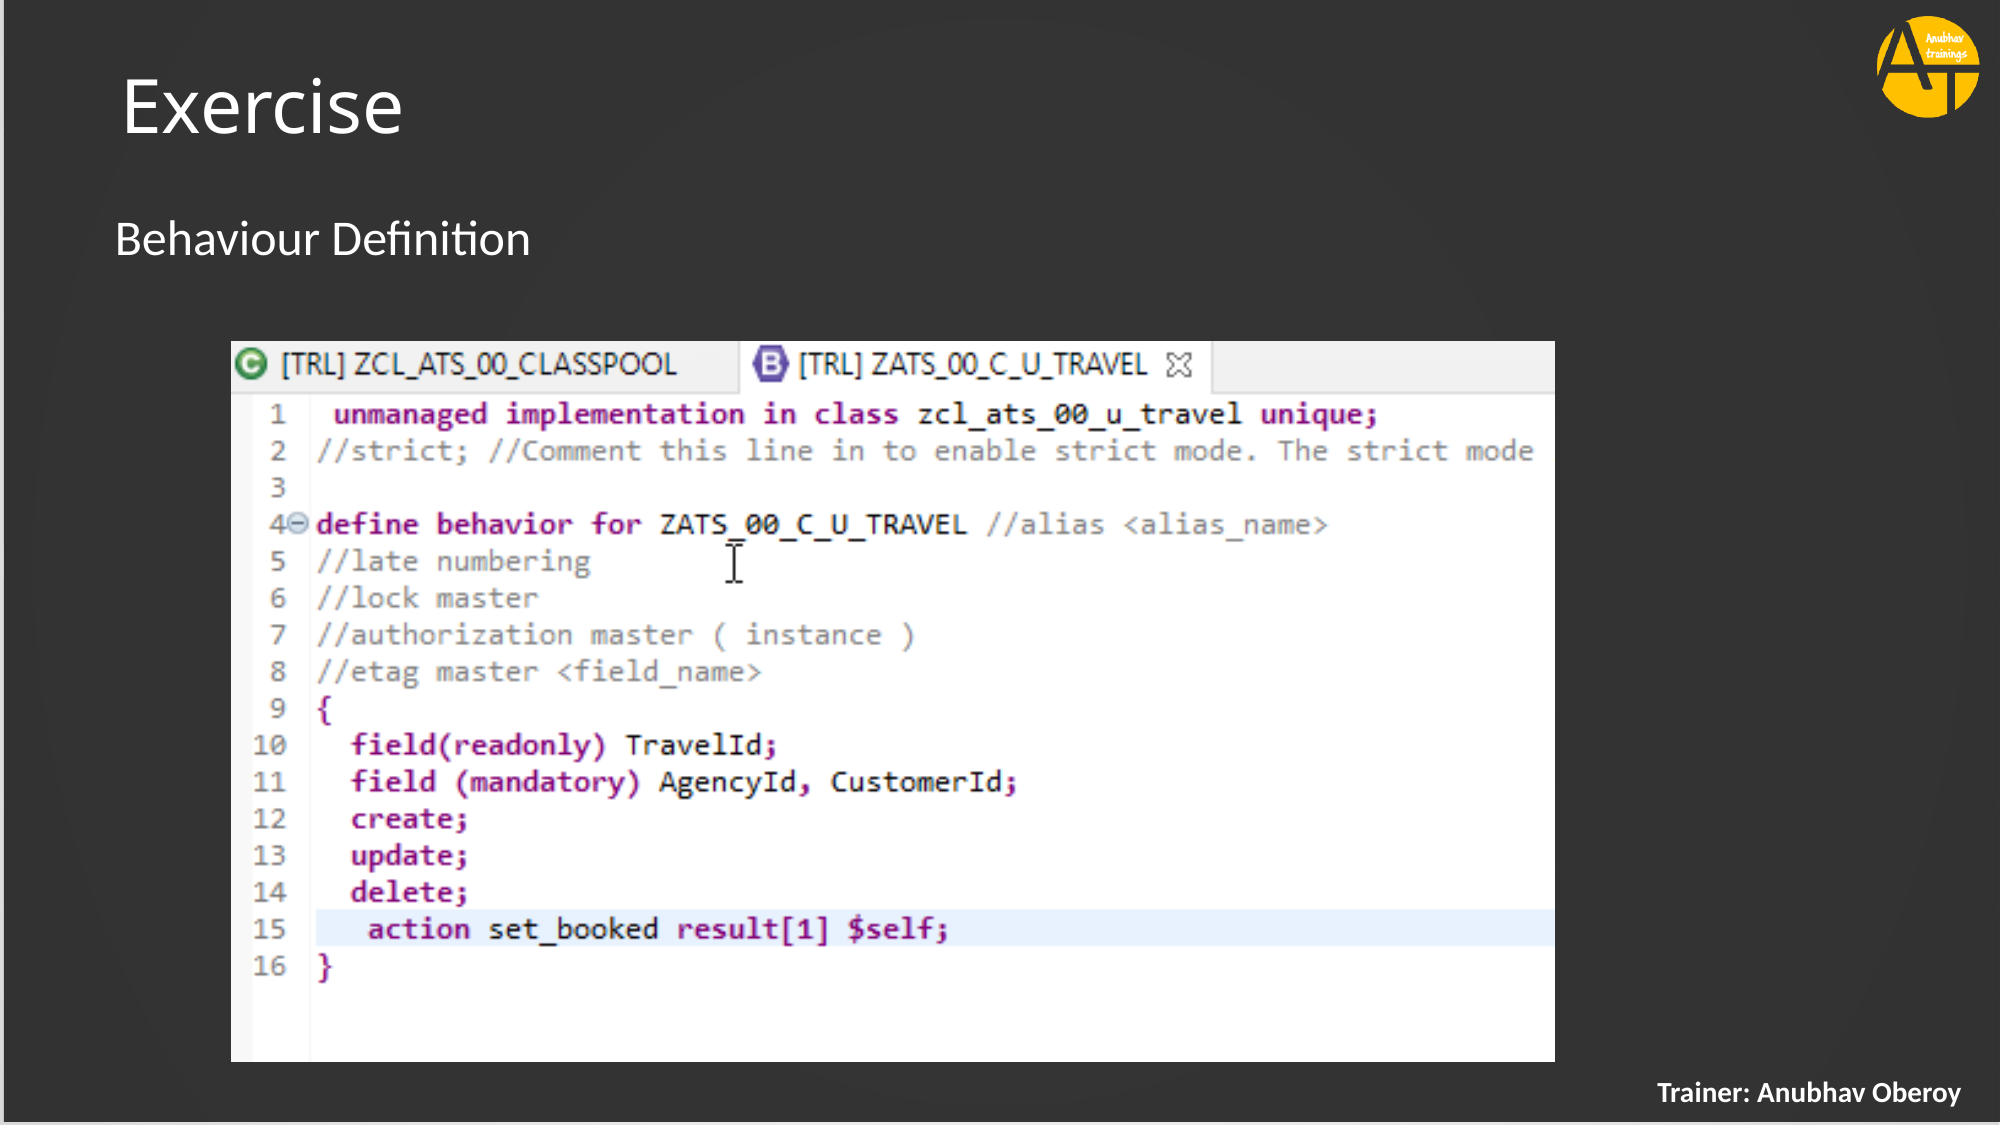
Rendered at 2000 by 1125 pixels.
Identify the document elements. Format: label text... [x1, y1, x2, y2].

picture [1866, 9, 1985, 126]
text_box Behaviour Definition [99, 198, 797, 274]
footer Trainer: Anubhav Oberoy [1625, 1061, 1994, 1121]
picture [231, 341, 1556, 1062]
text_box [2, 0, 2000, 1124]
title Exercise [99, 45, 1900, 162]
